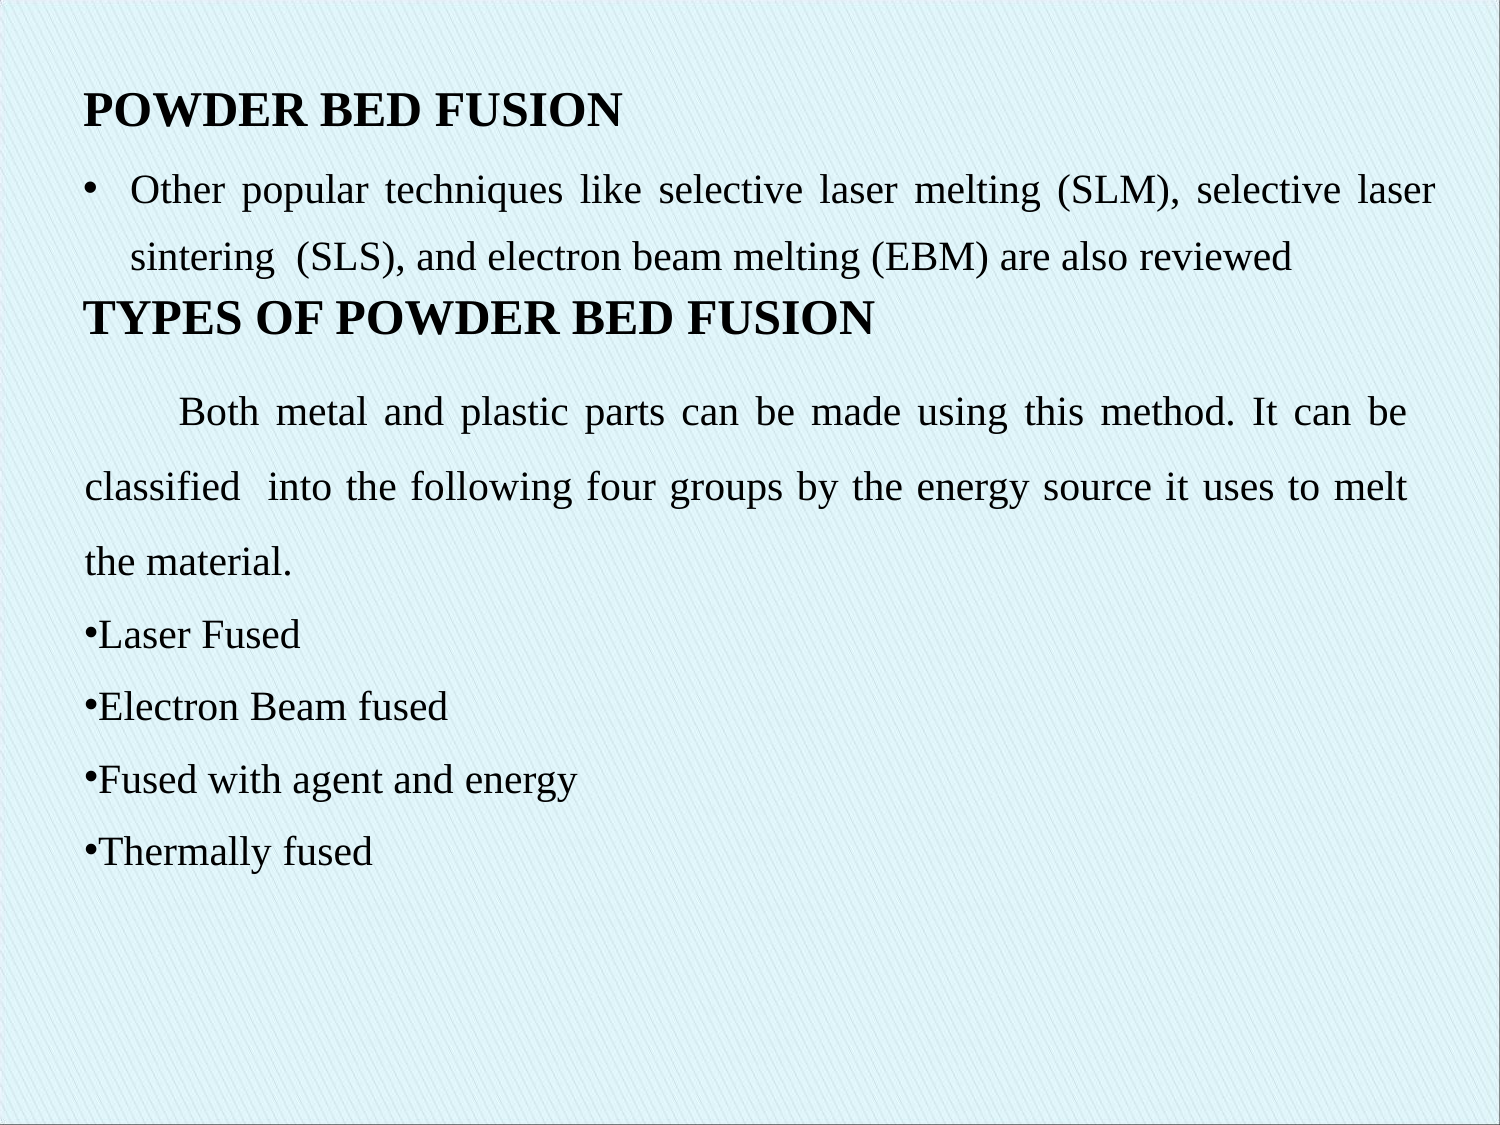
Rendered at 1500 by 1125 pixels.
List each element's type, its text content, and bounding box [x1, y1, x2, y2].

picture [0, 0, 1500, 1125]
text_box TYPES OF POWDER BED FUSION [67, 276, 1100, 352]
title POWDER BED FUSION [81, 73, 627, 264]
text_box Both metal and plastic parts can be made using this method. It can be classified into the following four groups by the energy source it uses to melt the material. Laser Fused Electron Beam fused Fused with agent and energy Thermally fused [67, 351, 1423, 882]
text_box Other popular techniques like selective laser melting (SLM), selective laser sintering (SLS), and electron beam melting (EBM) are also reviewed [81, 142, 1437, 280]
